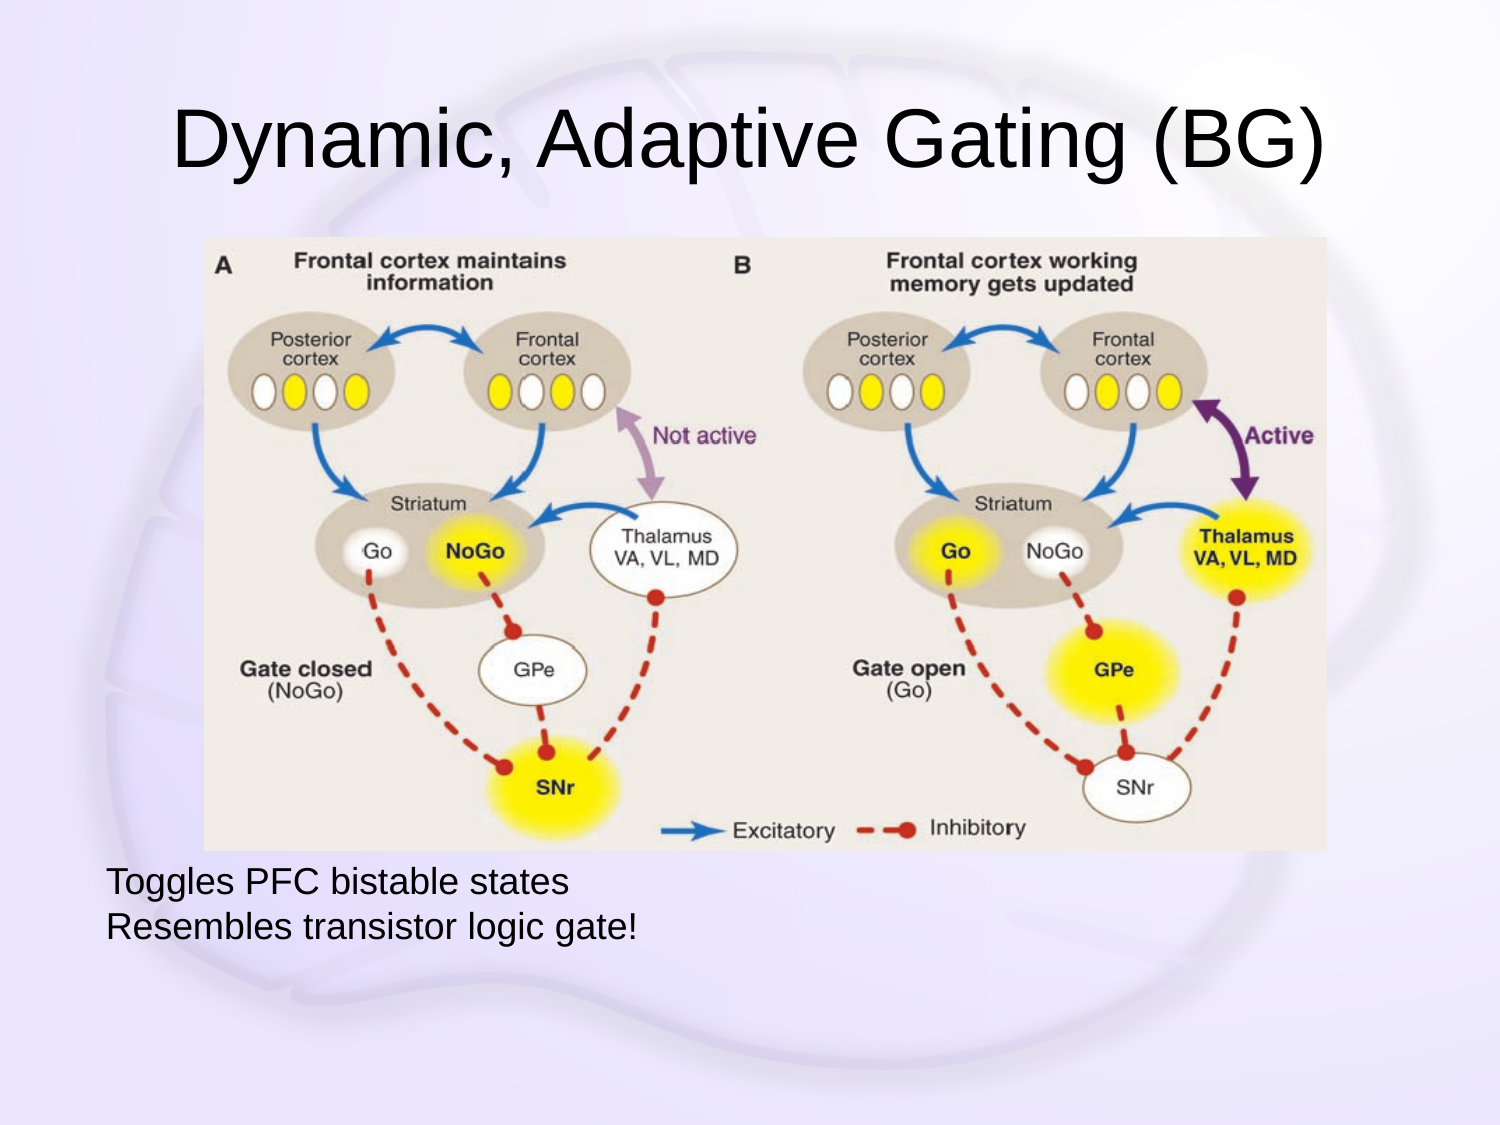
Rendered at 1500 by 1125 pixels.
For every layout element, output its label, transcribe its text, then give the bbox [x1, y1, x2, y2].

picture [0, 0, 1500, 1125]
title Dynamic, Adaptive Gating (BG) [74, 44, 1426, 234]
list Toggles PFC bistable states Resembles transistor logic gate! [105, 856, 1430, 1021]
